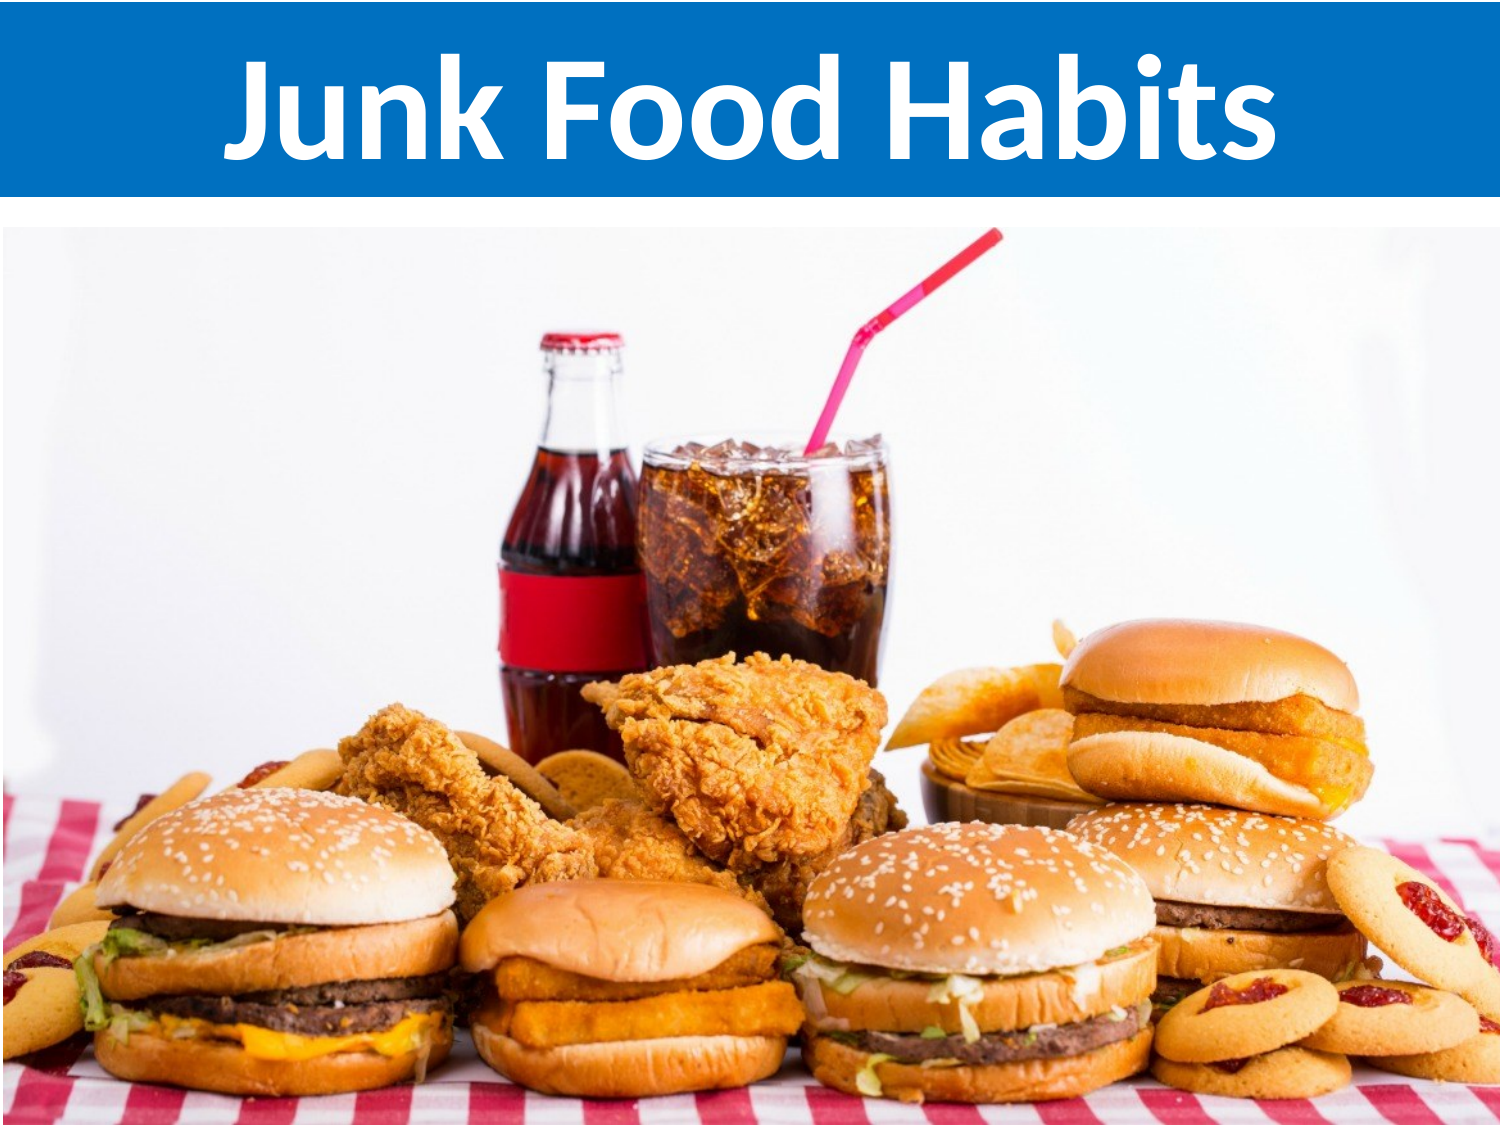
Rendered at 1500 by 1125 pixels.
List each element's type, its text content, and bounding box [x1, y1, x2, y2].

text_box Junk Food Habits [0, 2, 1500, 197]
picture [3, 227, 1500, 1125]
